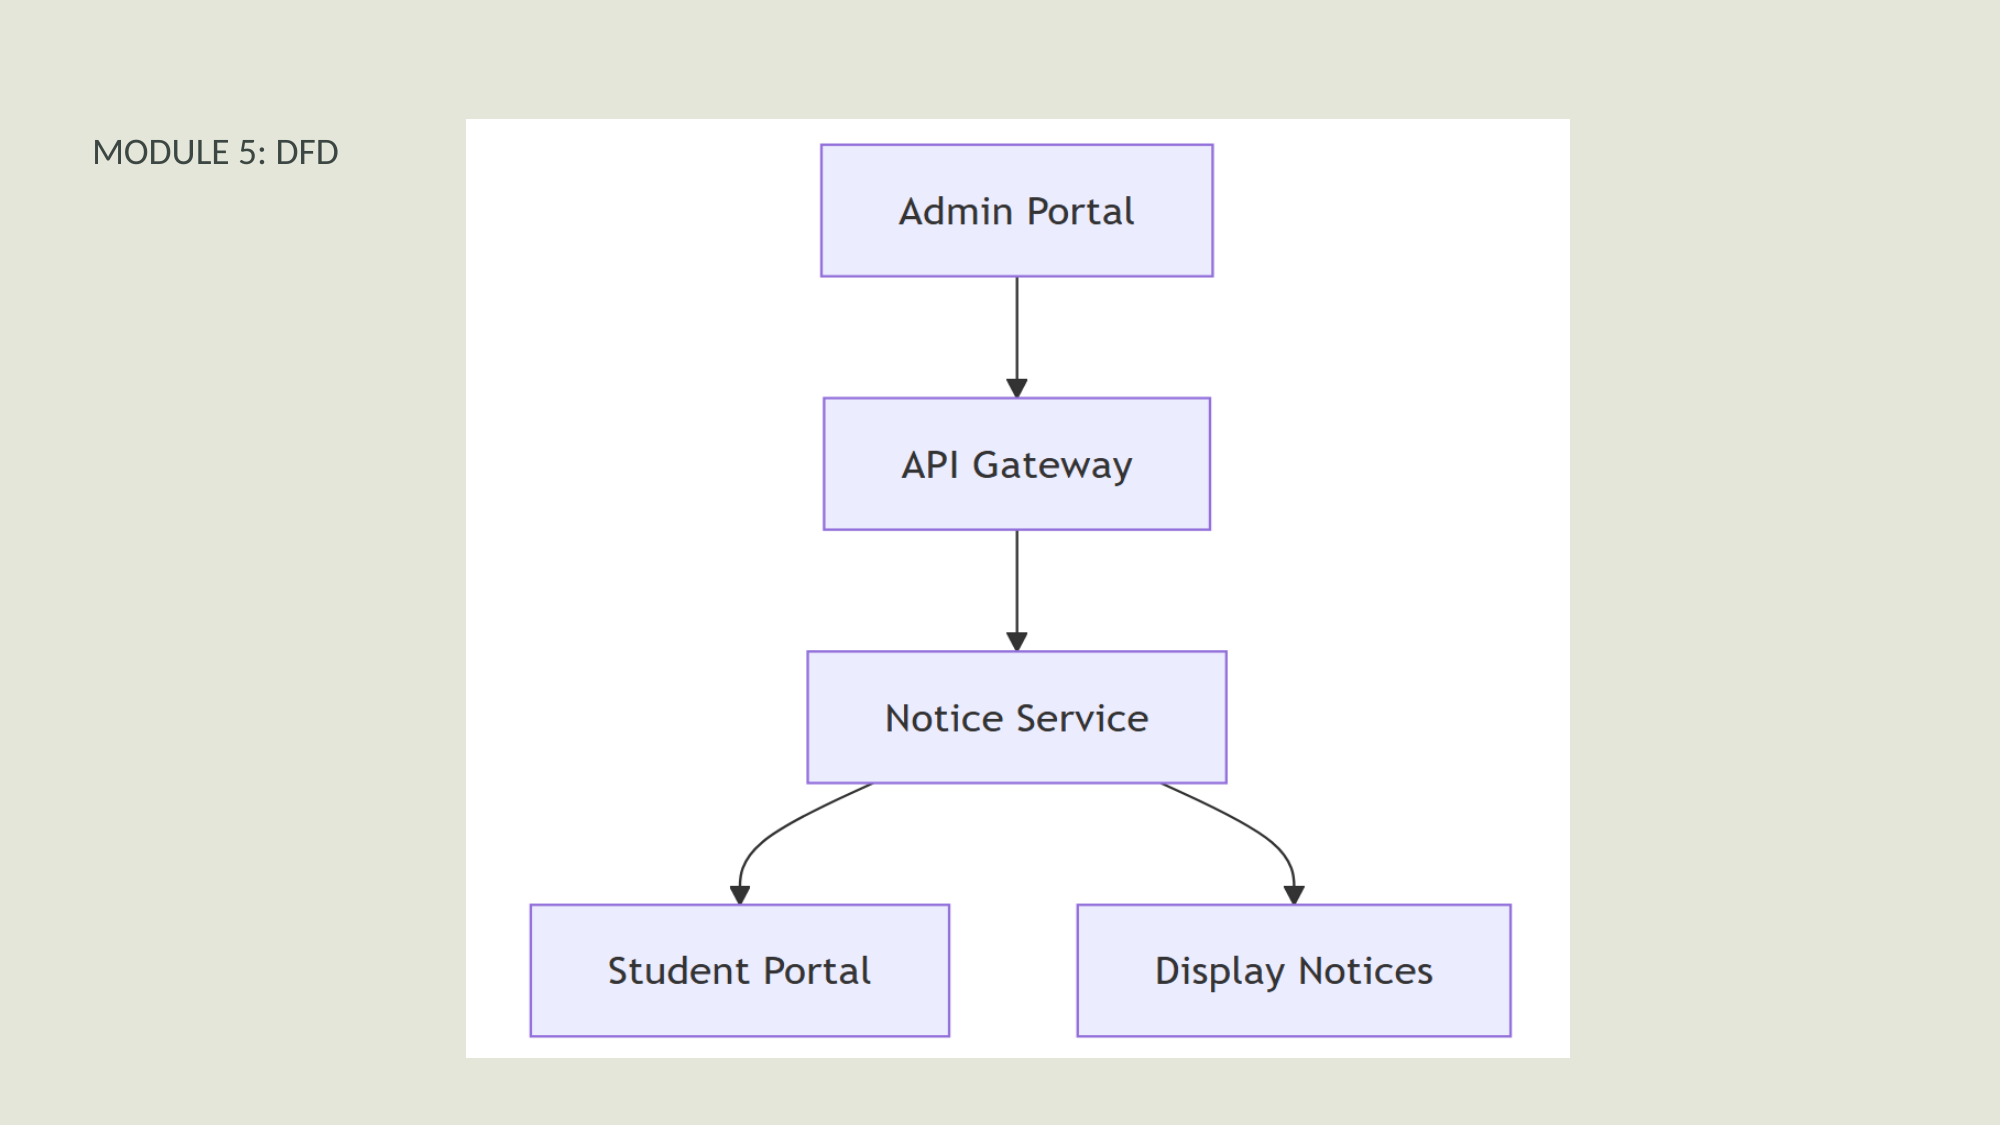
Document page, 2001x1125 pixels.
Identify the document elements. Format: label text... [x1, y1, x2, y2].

text_box MODULE 5: DFD [77, 119, 394, 179]
picture [466, 119, 1570, 1059]
